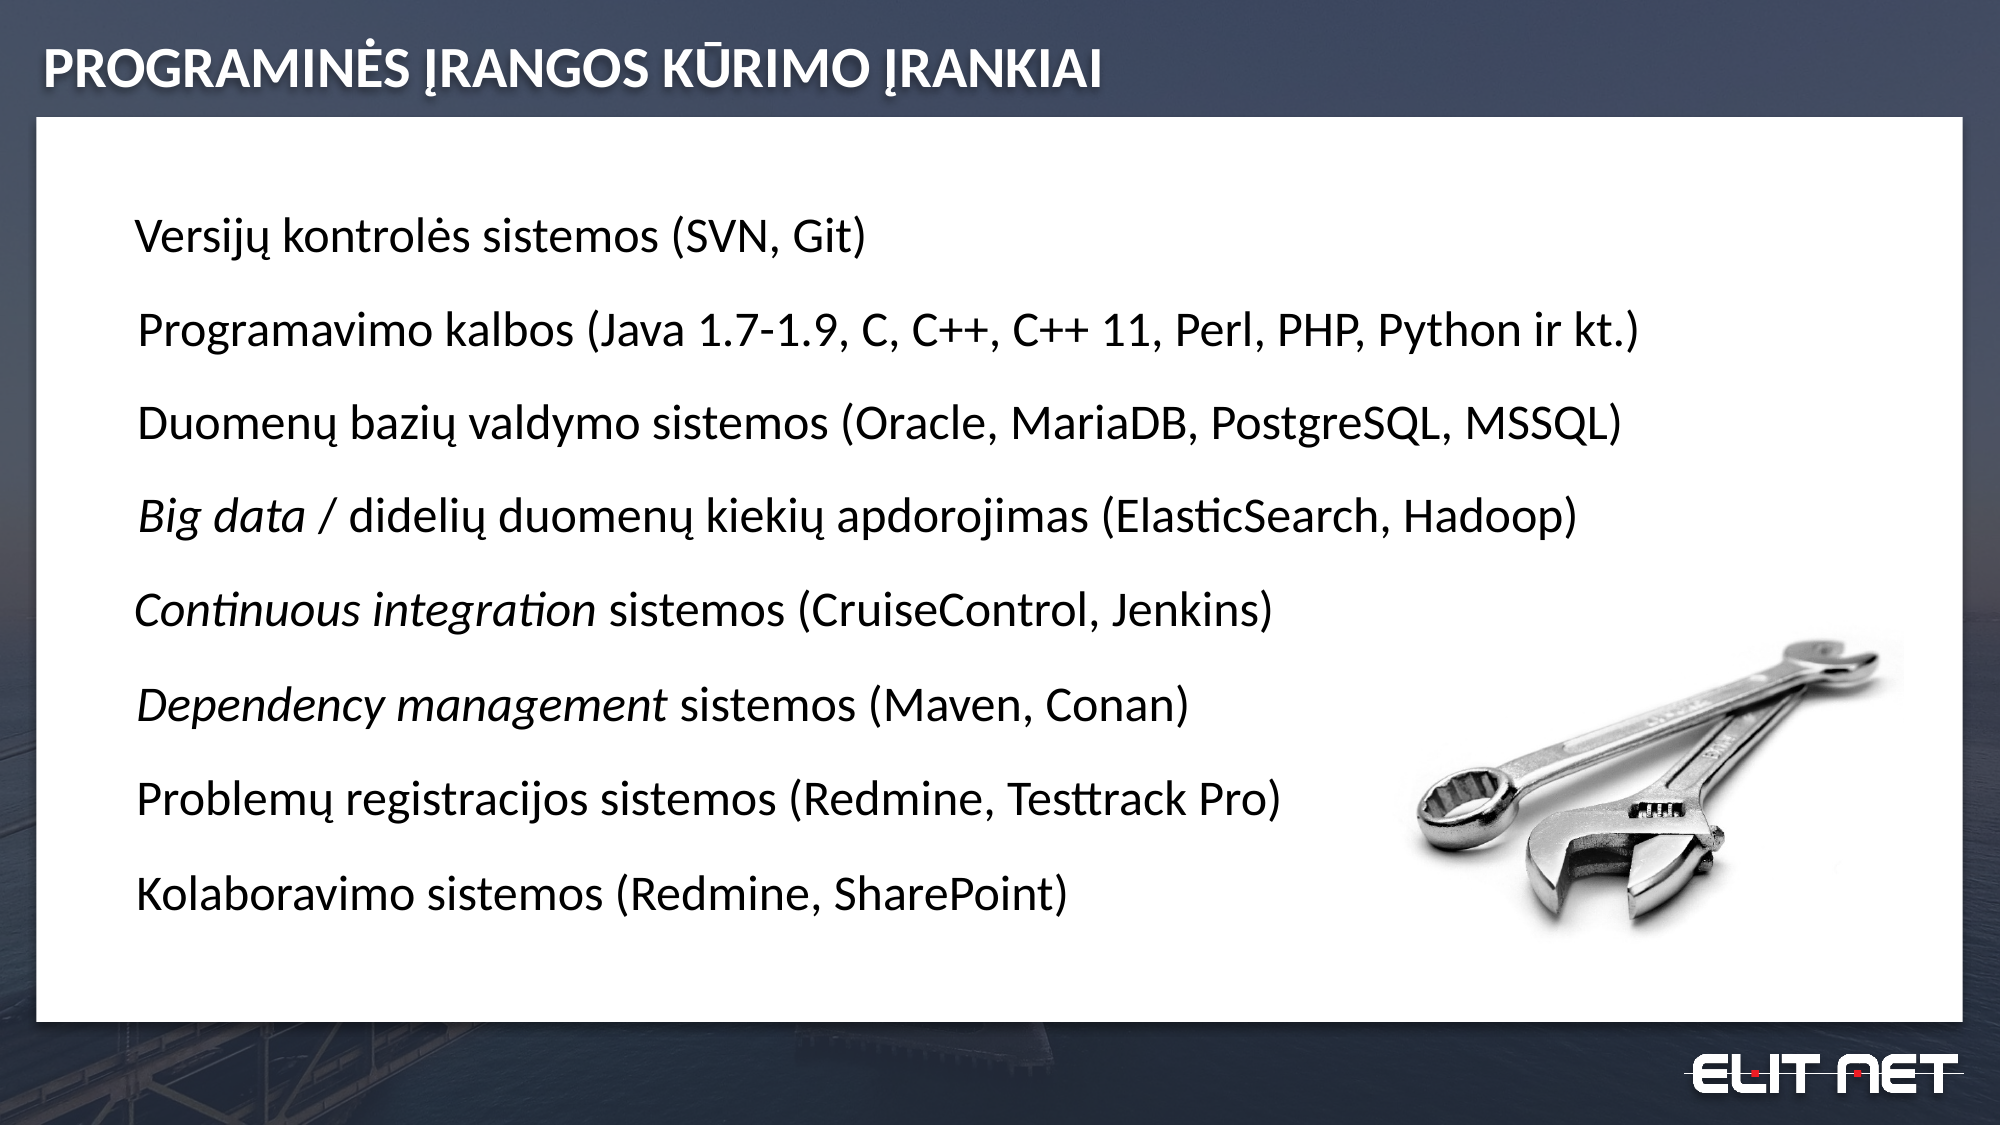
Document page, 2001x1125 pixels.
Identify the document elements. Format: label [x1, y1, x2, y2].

picture [0, 0, 2000, 1125]
text_box [72, 144, 1922, 998]
